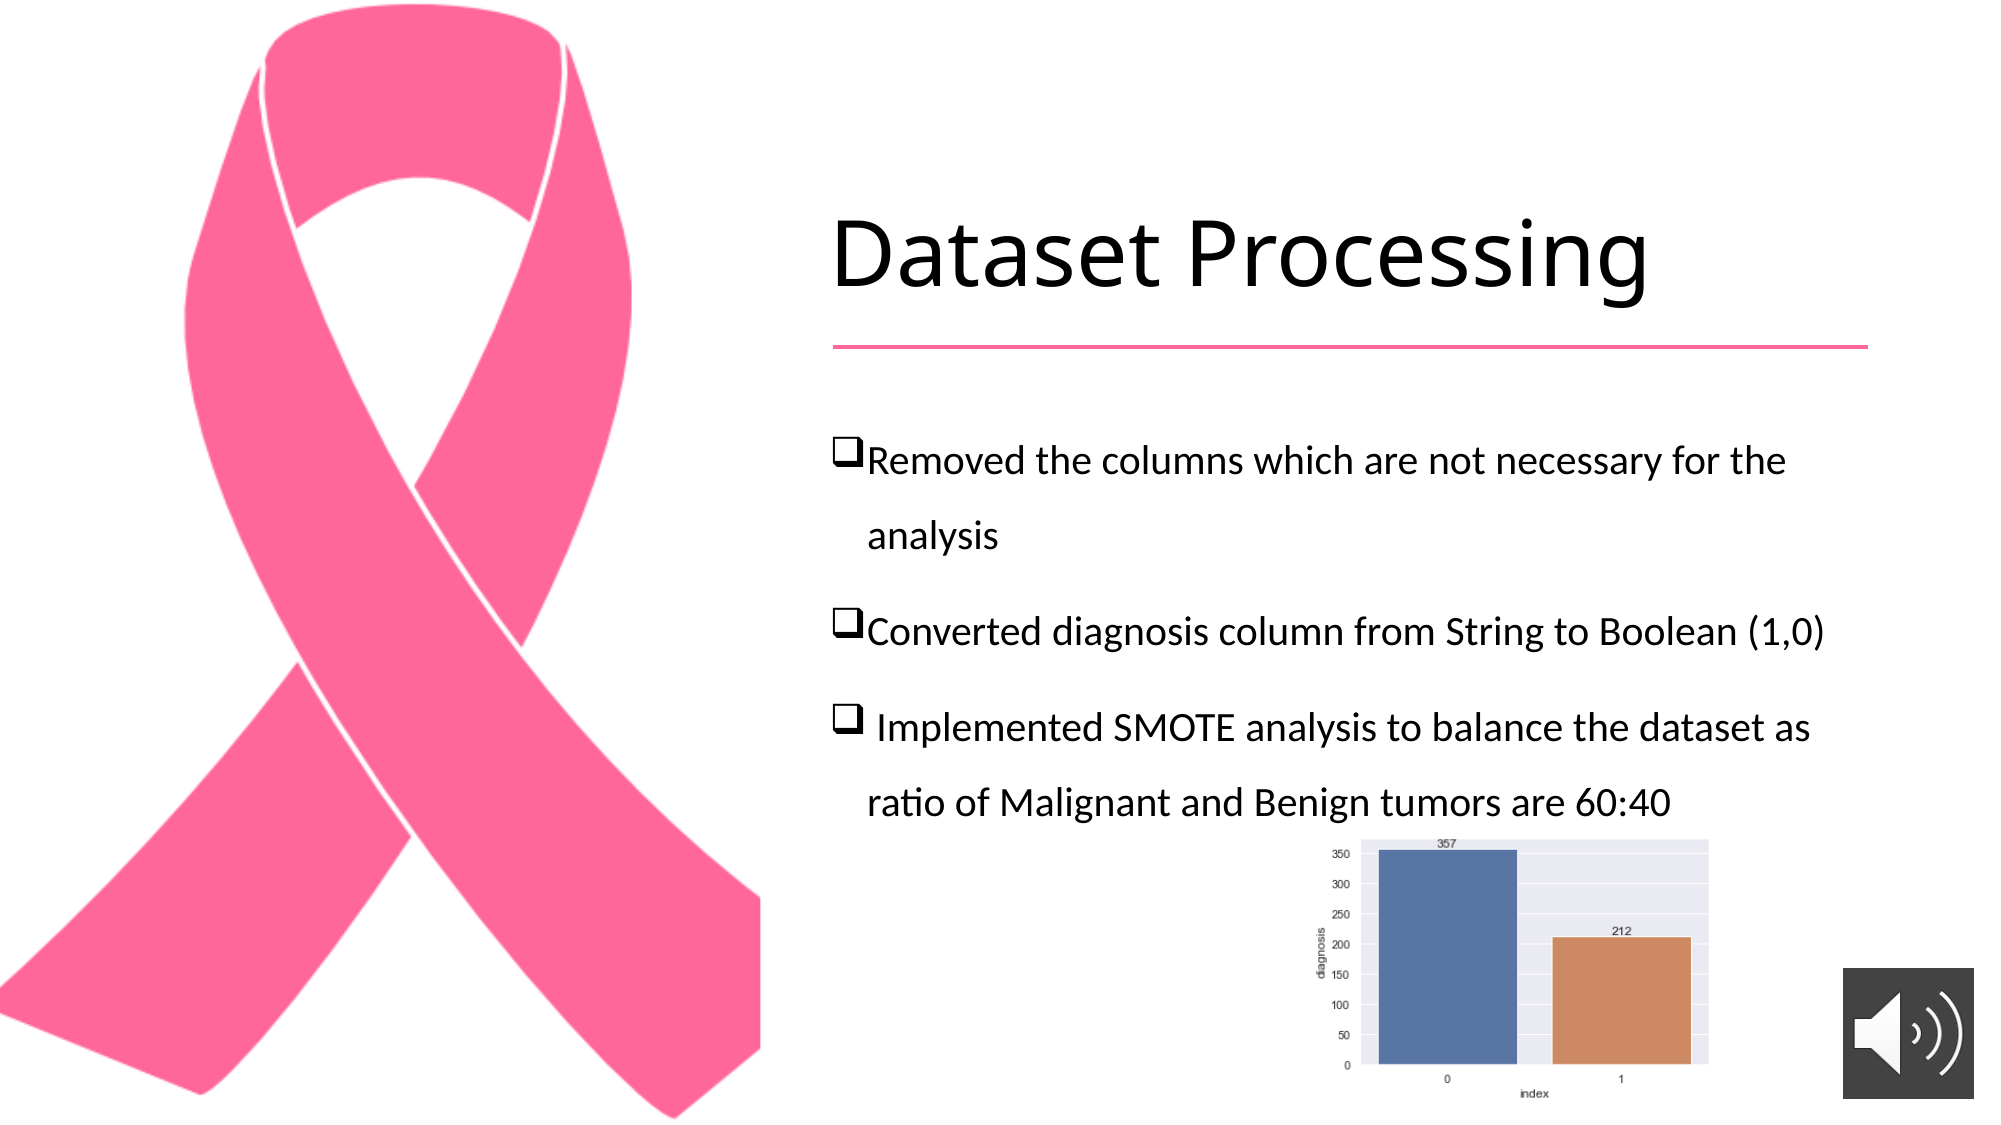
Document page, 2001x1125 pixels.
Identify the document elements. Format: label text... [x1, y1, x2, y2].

picture [1309, 831, 1716, 1107]
picture [0, 0, 761, 1125]
picture [1841, 966, 1975, 1100]
list Removed the columns which are not necessary for the analysis Converted diagnosis column from String to Boolean (1,0) Implemented SMOTE analysis to balance the dataset as ratio of Malignant and Benign tumors are 60:40 [814, 399, 1895, 1021]
title Dataset Processing [814, 103, 1895, 315]
